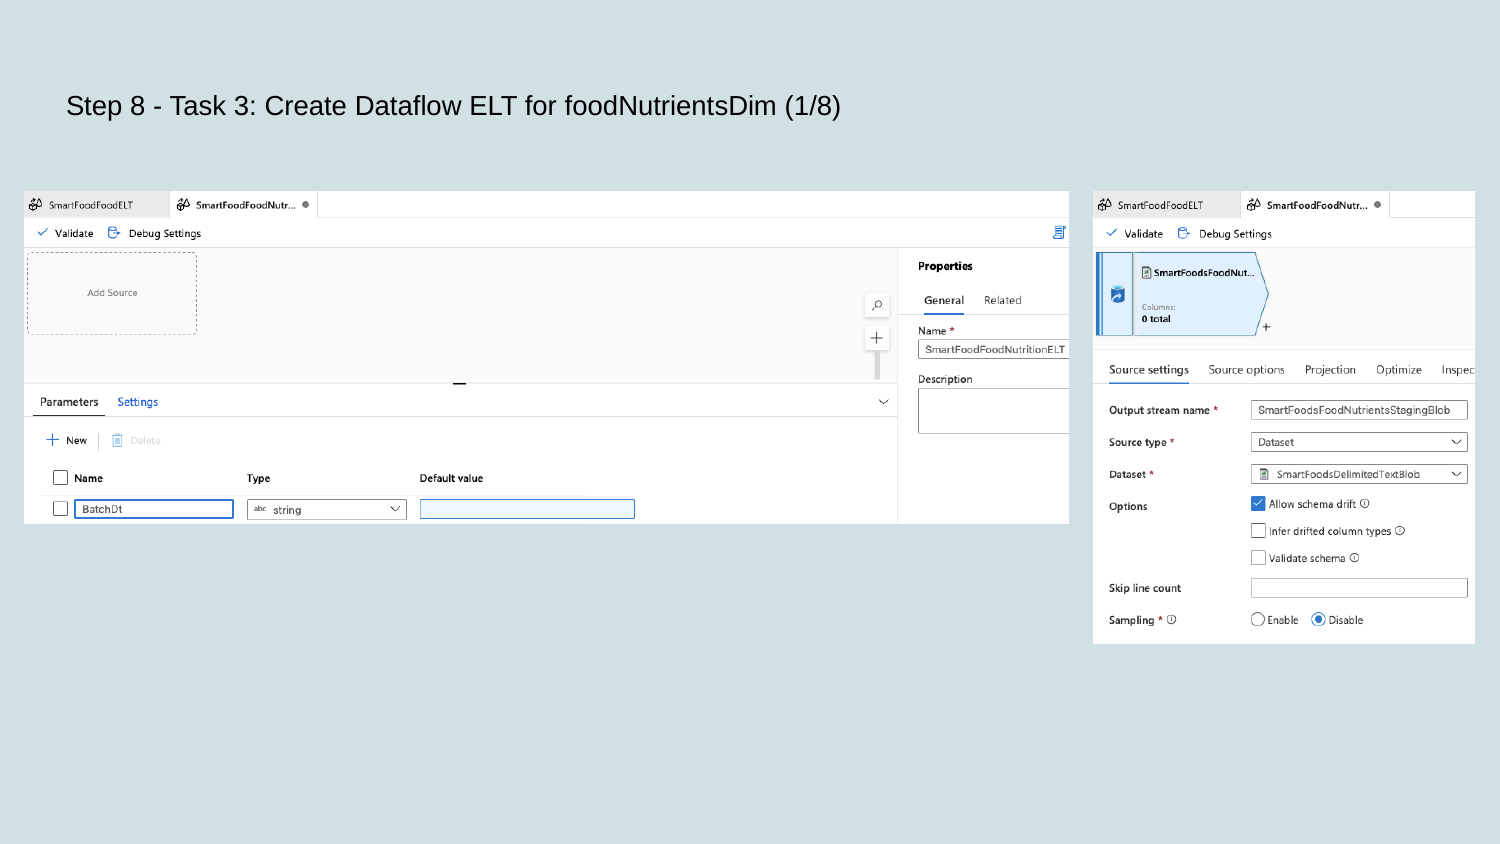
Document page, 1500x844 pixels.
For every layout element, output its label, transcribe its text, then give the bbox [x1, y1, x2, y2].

picture [1093, 191, 1476, 644]
picture [24, 191, 1069, 524]
title Step 8 - Task 3: Create Dataflow ELT for foodNutrientsDim (1/8) [51, 72, 1449, 167]
